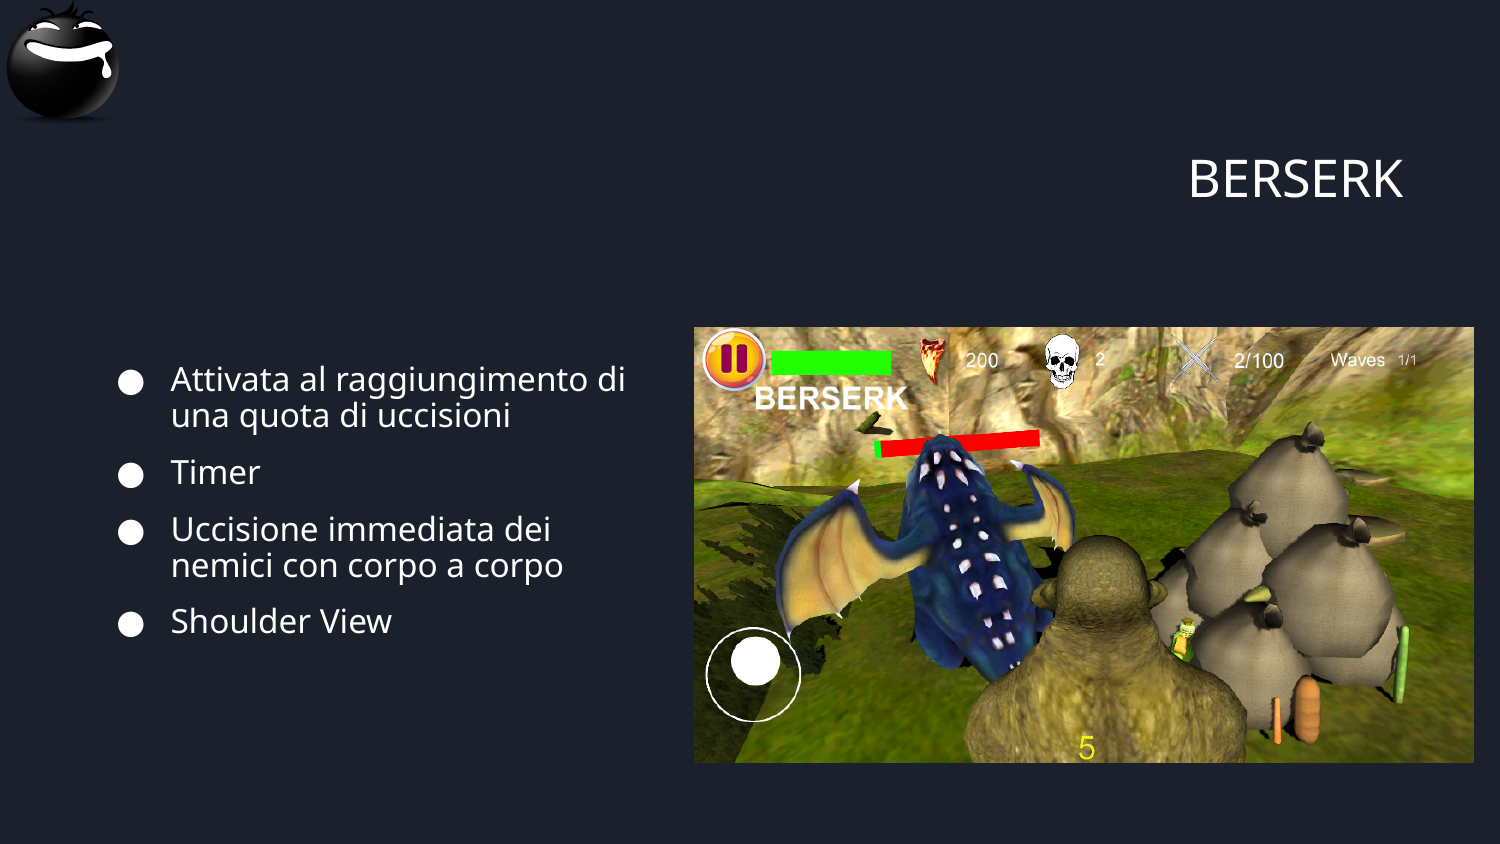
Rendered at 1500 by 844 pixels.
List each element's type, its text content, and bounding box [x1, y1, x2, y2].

picture [694, 327, 1474, 763]
picture [0, 0, 125, 125]
title BERSERK [356, 107, 1416, 254]
list Attivata al raggiungimento di una quota di uccisioni Timer Uccisione immediata dei nemici con corpo a corpo Shoulder View [84, 357, 672, 698]
